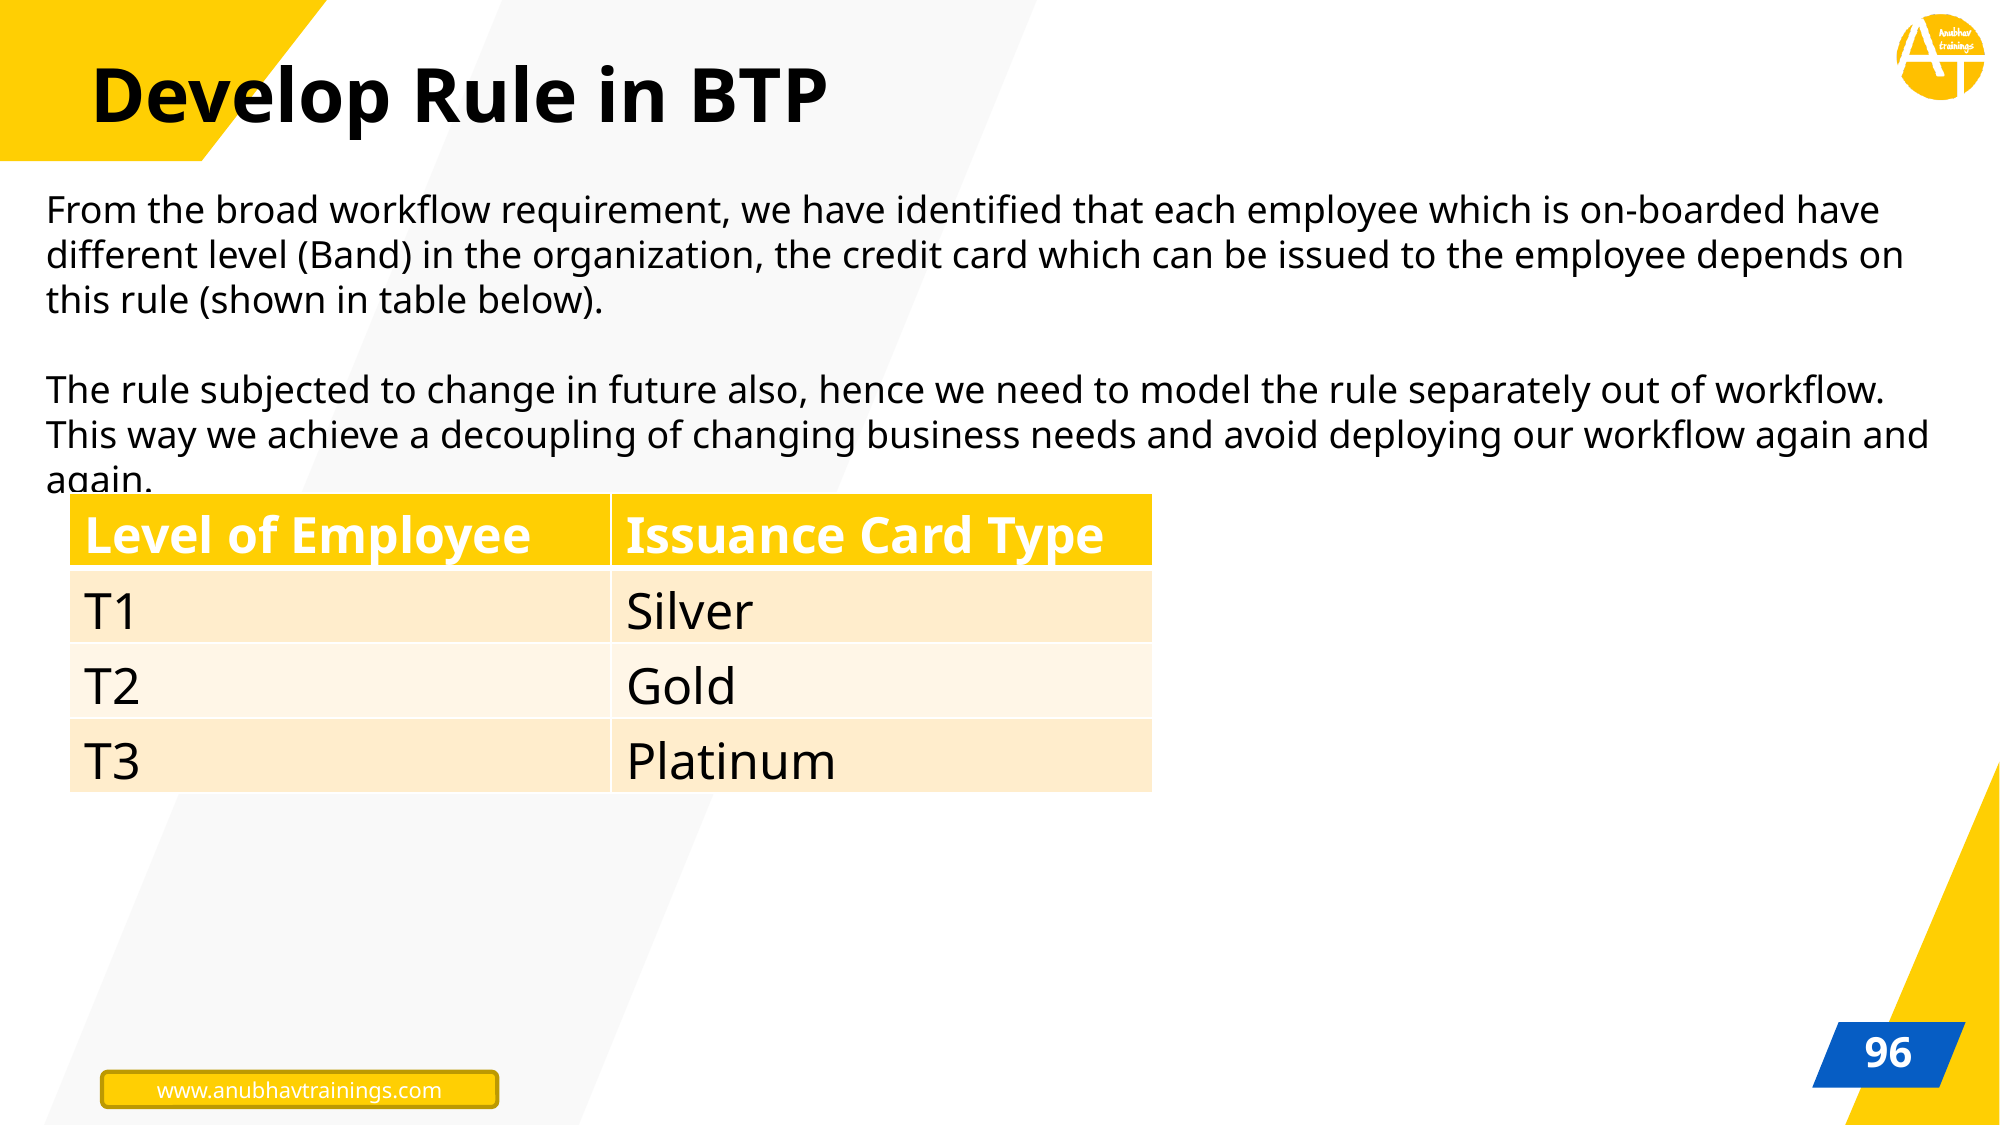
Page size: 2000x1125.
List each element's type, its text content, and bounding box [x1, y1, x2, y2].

table_header Issuance Card Type [612, 494, 1152, 565]
picture [1888, 8, 1989, 108]
table_cell T1 [70, 571, 610, 642]
table_cell Gold [612, 644, 1152, 717]
table_cell Silver [612, 571, 1152, 642]
title Develop Rule in BTP [90, 31, 1792, 148]
text_box [0, 0, 329, 164]
text_box www.anubhavtrainings.com [99, 1069, 500, 1110]
table_header Level of Employee [70, 494, 610, 565]
table_cell Platinum [612, 719, 1152, 792]
text_box From the broad workflow requirement, we have identified that each employee which is on-boarded have different level (Band) in the organization, the credit card which can be issued to the employee depends on this rule (shown in table below). The rule subjected to change in future also, hence we need to model the rule separately out of workflow. This way we achieve a decoupling of changing business needs and avoid deploying our workflow again and again. [31, 179, 1969, 554]
table_cell T3 [70, 719, 610, 792]
table_cell T2 [70, 644, 610, 717]
slide_number 96 [1847, 1024, 1931, 1086]
